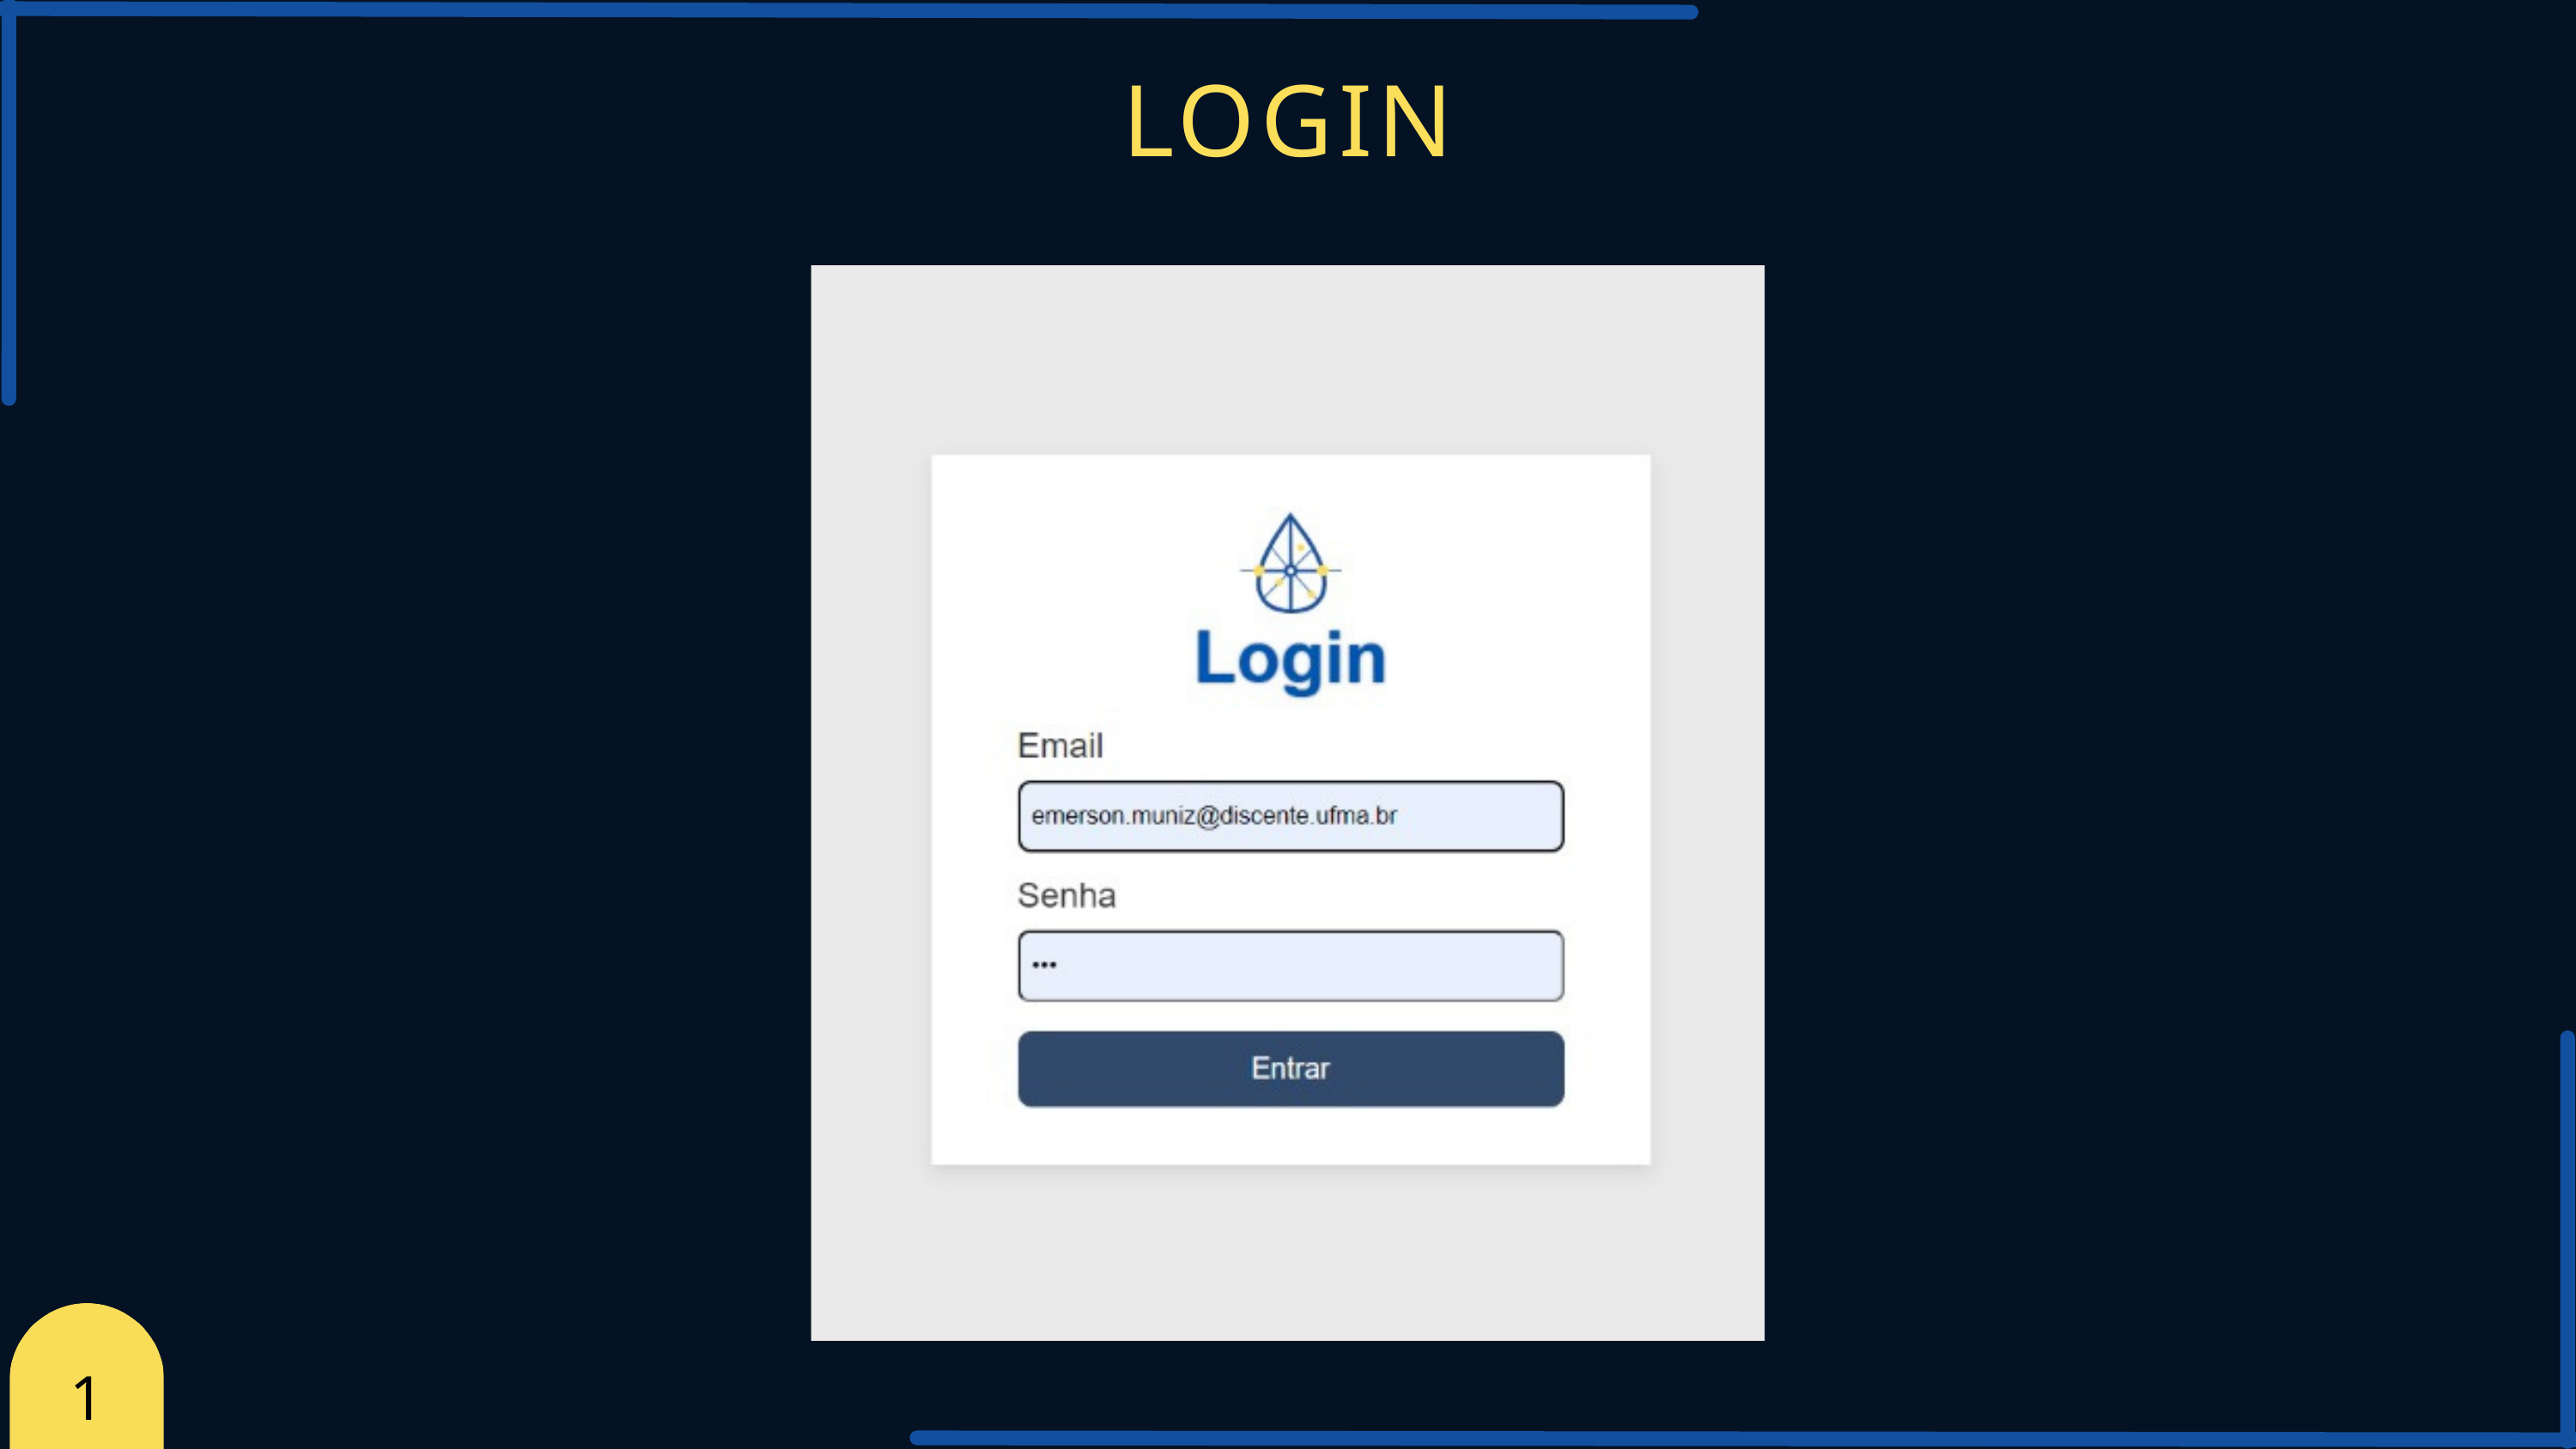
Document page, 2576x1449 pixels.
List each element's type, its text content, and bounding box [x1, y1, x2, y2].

text_box LOGIN [752, 58, 1824, 177]
text_box [9, 1303, 164, 1449]
text_box [811, 265, 1765, 1341]
text_box 17 [53, 1347, 121, 1449]
